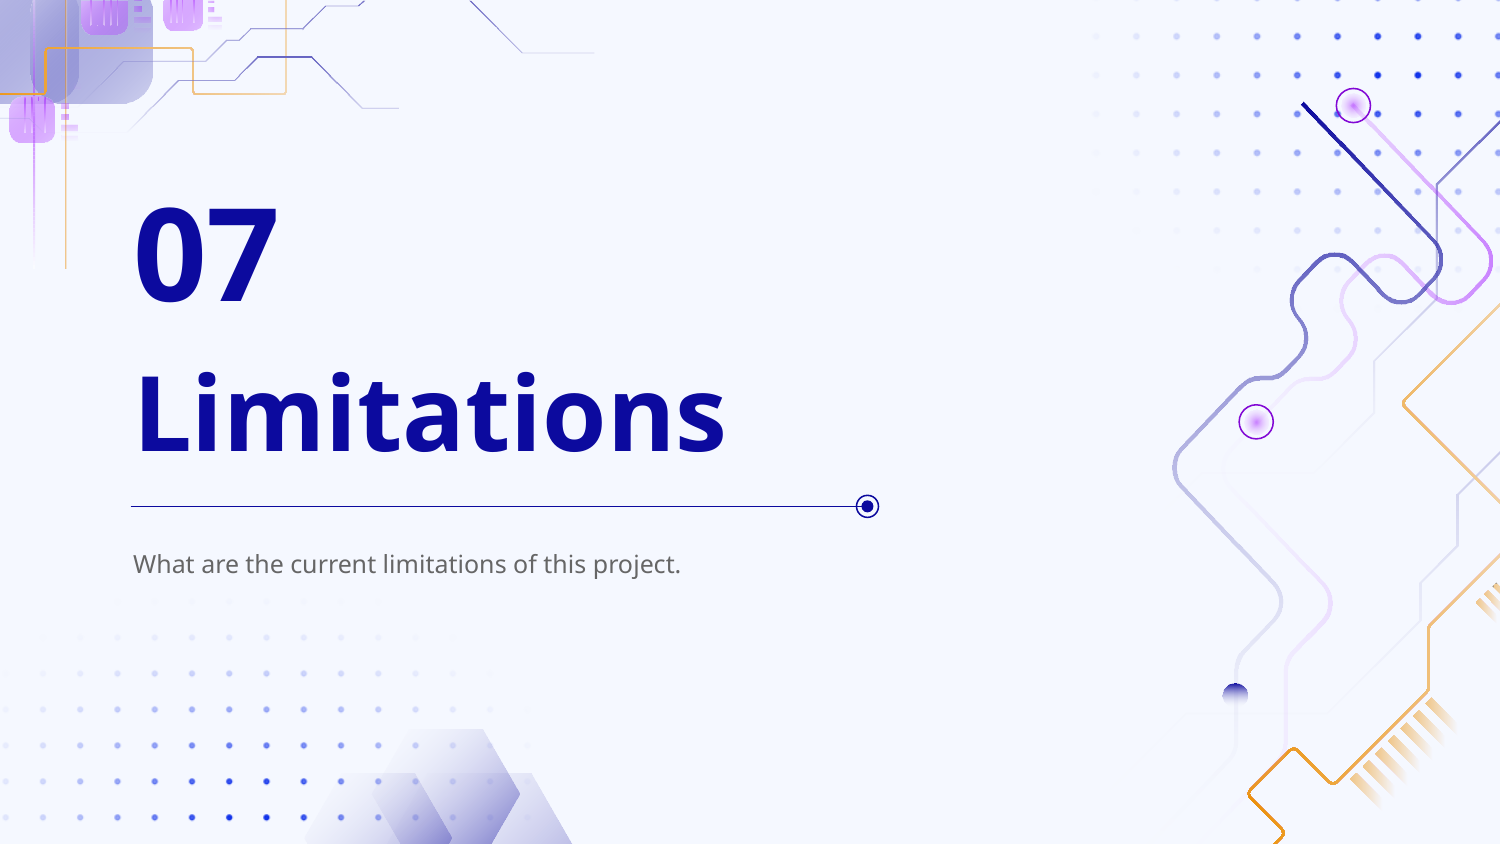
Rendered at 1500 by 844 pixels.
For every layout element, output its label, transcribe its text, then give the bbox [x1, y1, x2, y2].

text_box Limitations [118, 341, 1037, 480]
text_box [0, 549, 583, 844]
text_box What are the current limitations of this project. [118, 533, 1037, 609]
text_box 07 [118, 168, 398, 332]
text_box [130, 495, 879, 518]
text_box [1063, 0, 1500, 844]
